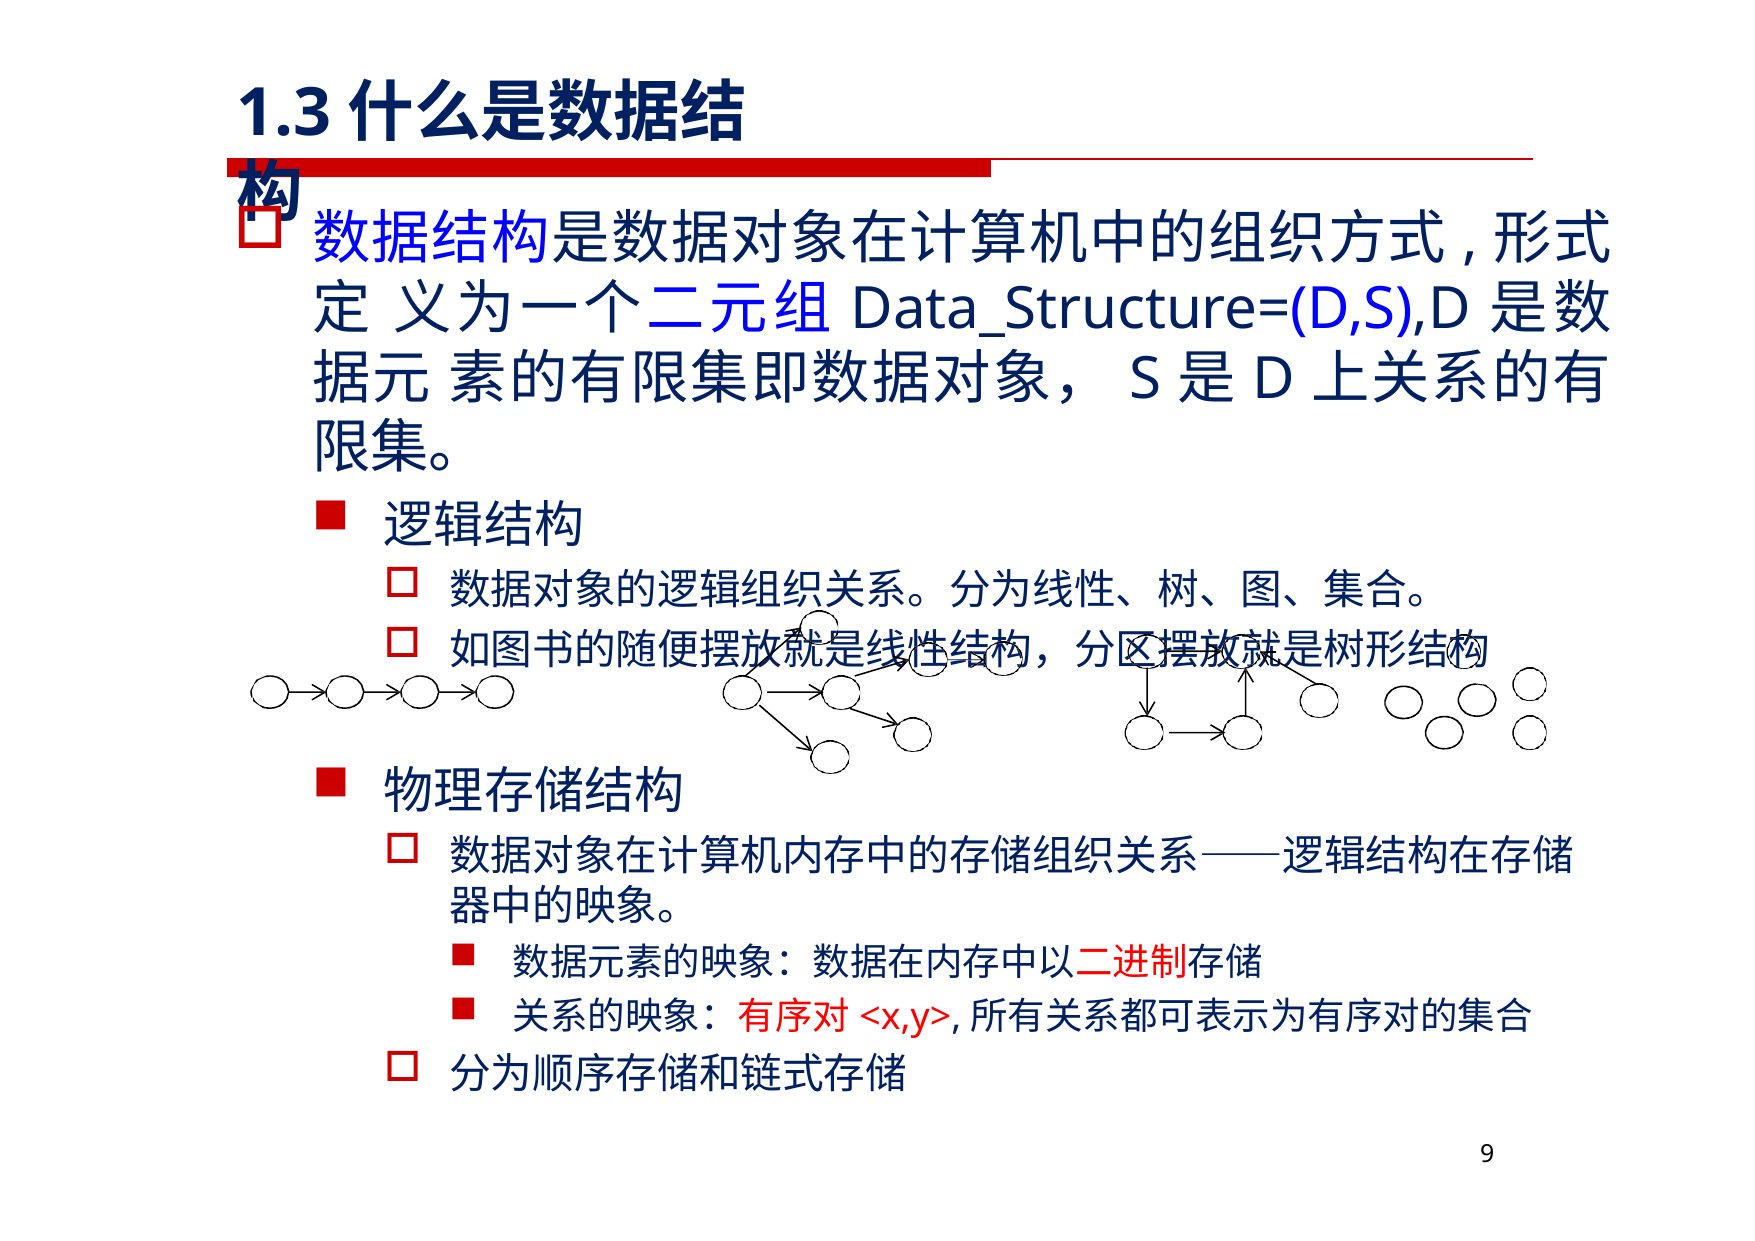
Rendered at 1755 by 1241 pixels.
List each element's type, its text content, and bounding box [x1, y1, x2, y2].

text_box [1237, 667, 1254, 717]
text_box [400, 675, 440, 710]
text_box [893, 717, 932, 752]
text_box [908, 642, 948, 677]
text_box [475, 675, 515, 710]
text_box [722, 675, 762, 710]
text_box [325, 675, 365, 710]
text_box [1384, 685, 1424, 720]
text_box [1165, 643, 1223, 660]
text_box [947, 651, 985, 668]
text_box [799, 610, 839, 645]
text_box [758, 704, 813, 752]
text_box [983, 641, 1023, 676]
text_box [810, 740, 850, 775]
text_box [1424, 715, 1464, 750]
text_box [1512, 667, 1547, 701]
text_box [744, 627, 802, 677]
text_box [821, 675, 861, 710]
text_box [1127, 634, 1167, 669]
text_box [1259, 651, 1317, 685]
text_box [1124, 715, 1164, 750]
text_box [363, 683, 402, 701]
text_box [288, 683, 327, 701]
title 1.3什么是数据结构 [234, 67, 807, 197]
text_box 数据结构是数据对象在计算机中的组织方式,形式定 义为一个二元组Data_Structure=(D,S),D是数据元 素的有限集即数据对象，S是D上关系的有限集。 逻辑结构 数据对象的逻辑组织关系。分为线性、树、图、集合。 如图书的随便摆放就是线性结构，分区摆放就是树形结构 [232, 197, 1613, 673]
text_box [1457, 683, 1497, 718]
text_box [1512, 715, 1547, 750]
text_box [1446, 634, 1481, 669]
text_box 物理存储结构 数据对象在计算机内存中的存储组织关系——逻辑结构在存储 器中的映象。 数据元素的映象：数据在内存中以二进制存储 关系的映象：有序对<x,y>,所有关系都可表示为有序对的集合 分为顺序存储和链式存储 [310, 743, 1583, 1097]
text_box [438, 683, 477, 701]
text_box [849, 707, 899, 729]
text_box [1138, 667, 1156, 717]
text_box [250, 675, 290, 710]
text_box [1169, 724, 1226, 741]
slide_number 11 [1475, 1135, 1517, 1241]
text_box [1299, 683, 1339, 718]
text_box [767, 683, 824, 701]
text_box [854, 655, 910, 677]
text_box [1221, 634, 1261, 669]
text_box [1222, 715, 1263, 750]
